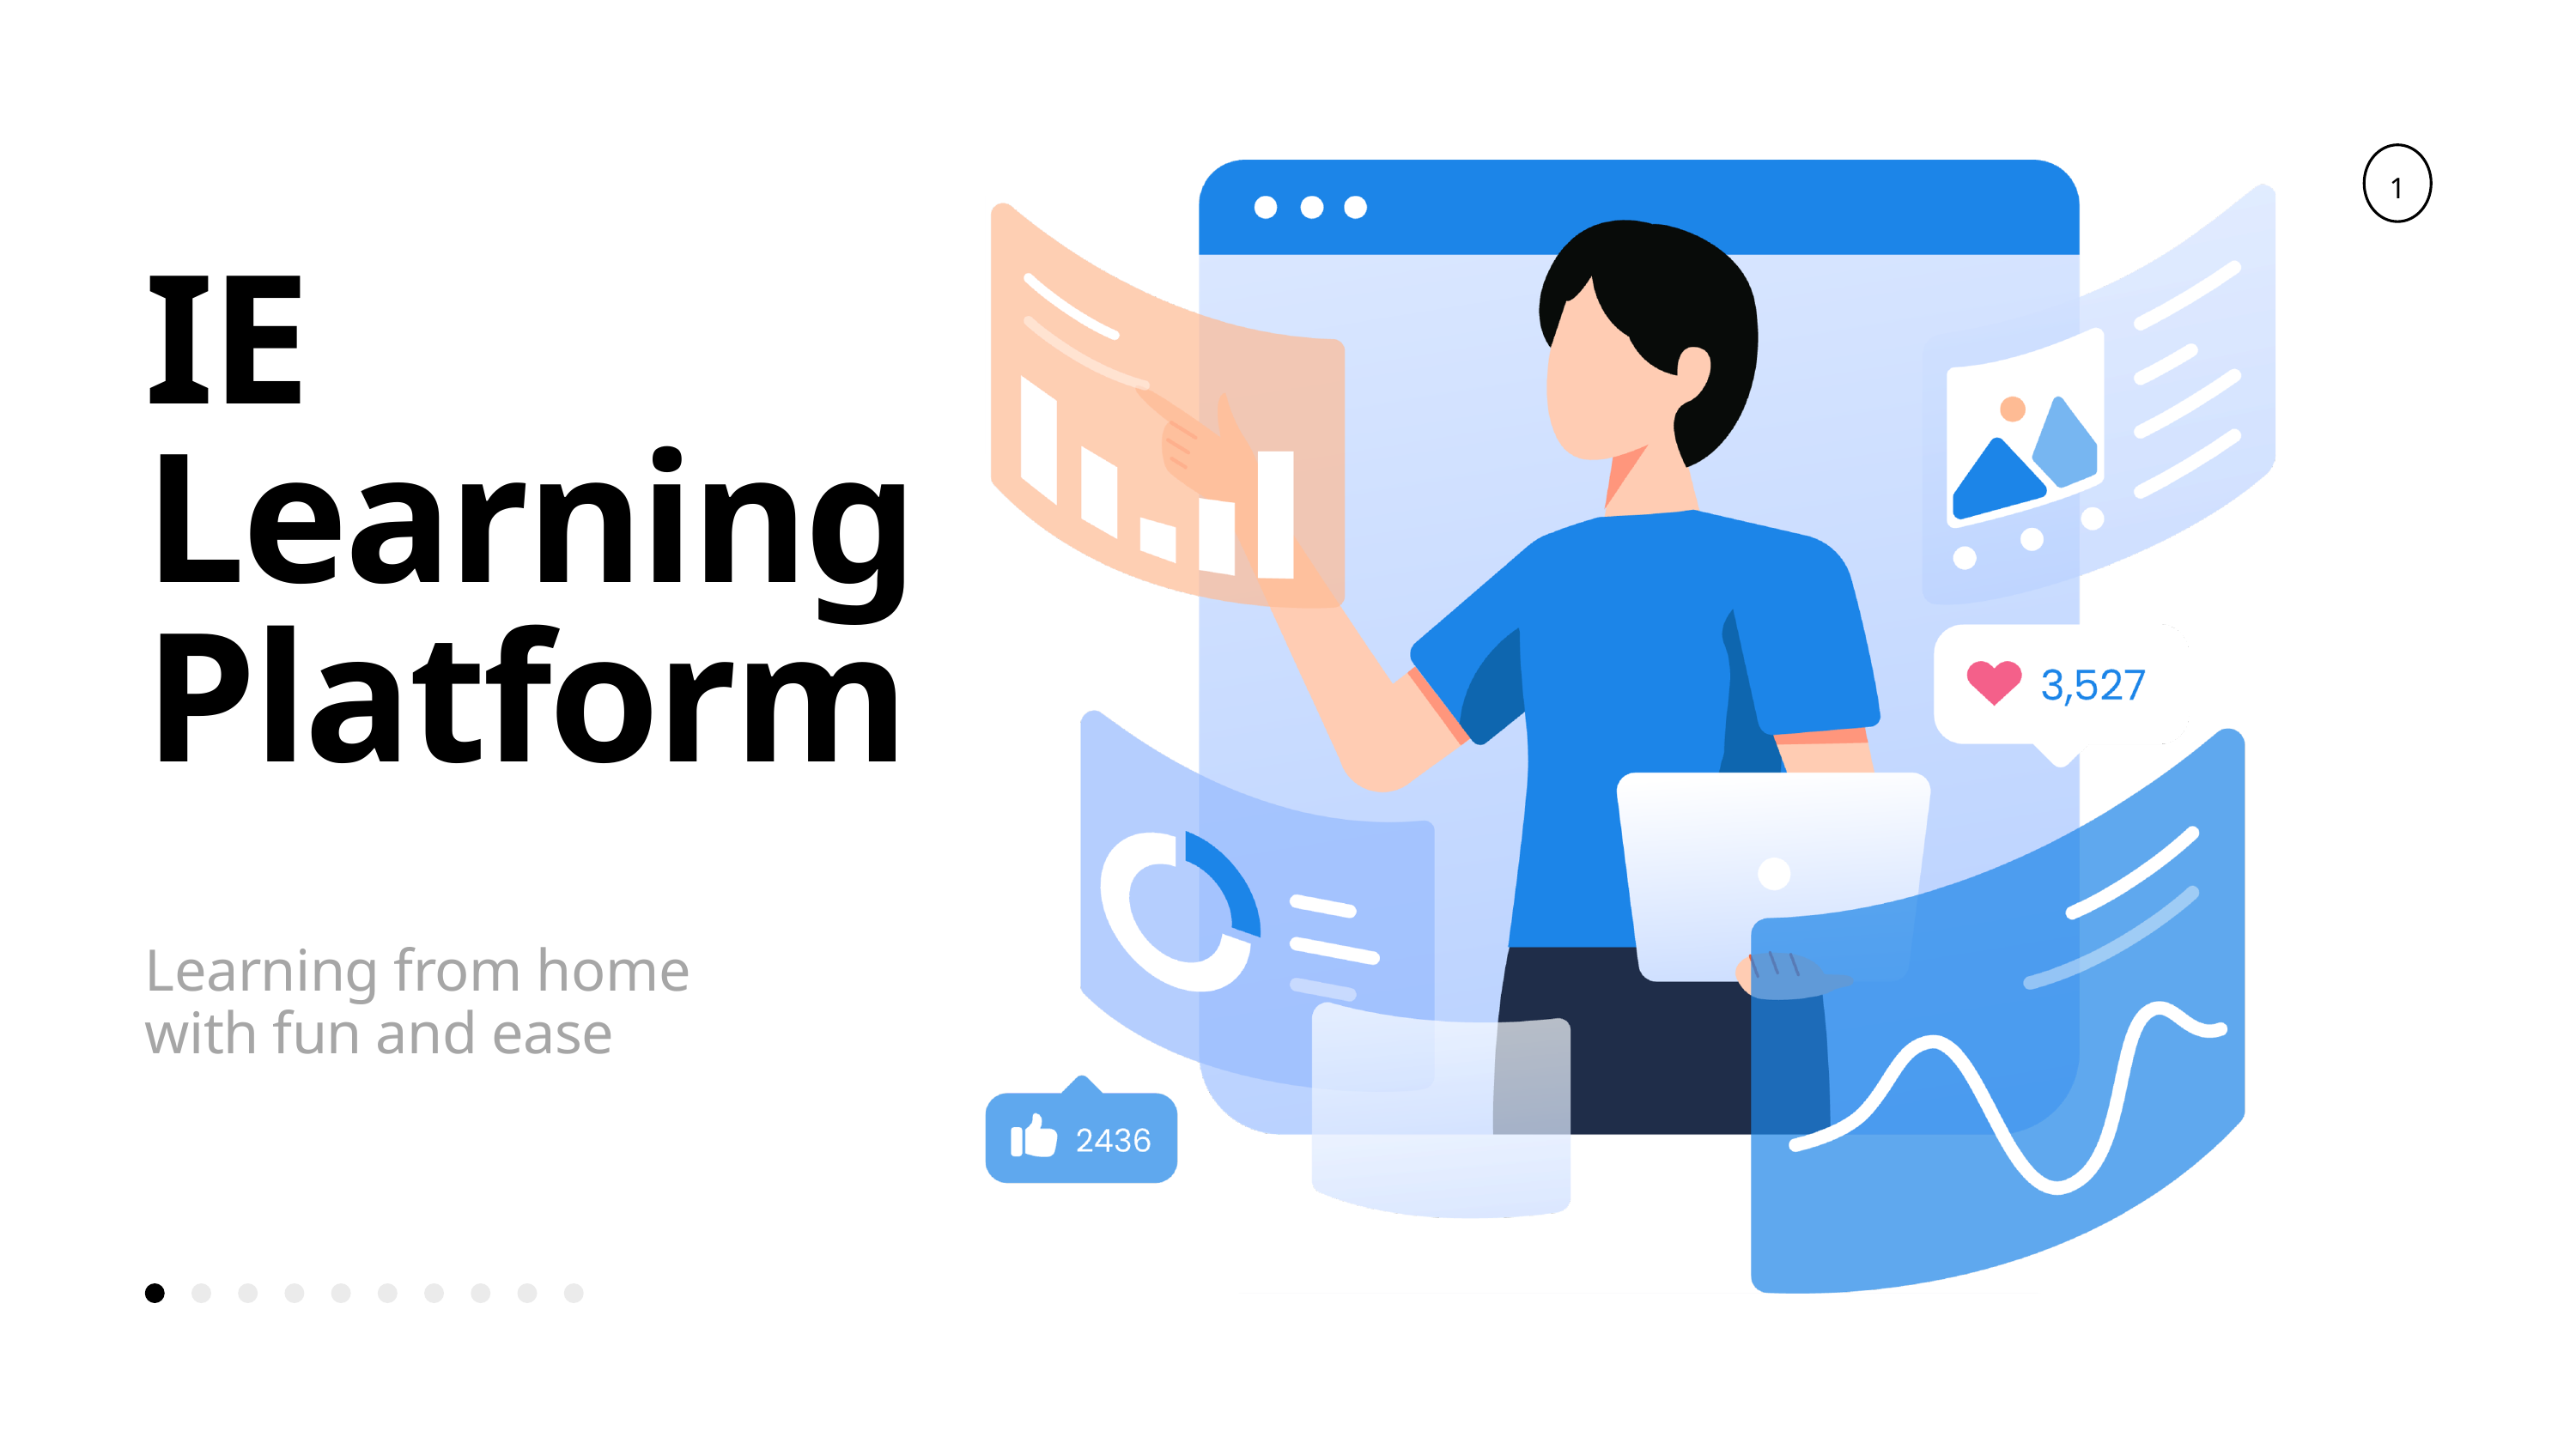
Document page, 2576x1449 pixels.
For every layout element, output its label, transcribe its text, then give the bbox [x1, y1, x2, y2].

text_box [471, 1282, 491, 1304]
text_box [423, 1282, 445, 1304]
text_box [563, 1282, 584, 1304]
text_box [331, 1282, 351, 1304]
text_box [377, 1282, 398, 1304]
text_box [191, 1282, 212, 1304]
text_box [985, 160, 2276, 1294]
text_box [517, 1282, 538, 1304]
text_box Learning from home with fun and ease [144, 939, 775, 1066]
text_box IE Learning Platform [144, 260, 952, 797]
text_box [144, 1282, 165, 1304]
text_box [237, 1282, 258, 1304]
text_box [2364, 144, 2432, 222]
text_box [284, 1282, 305, 1304]
